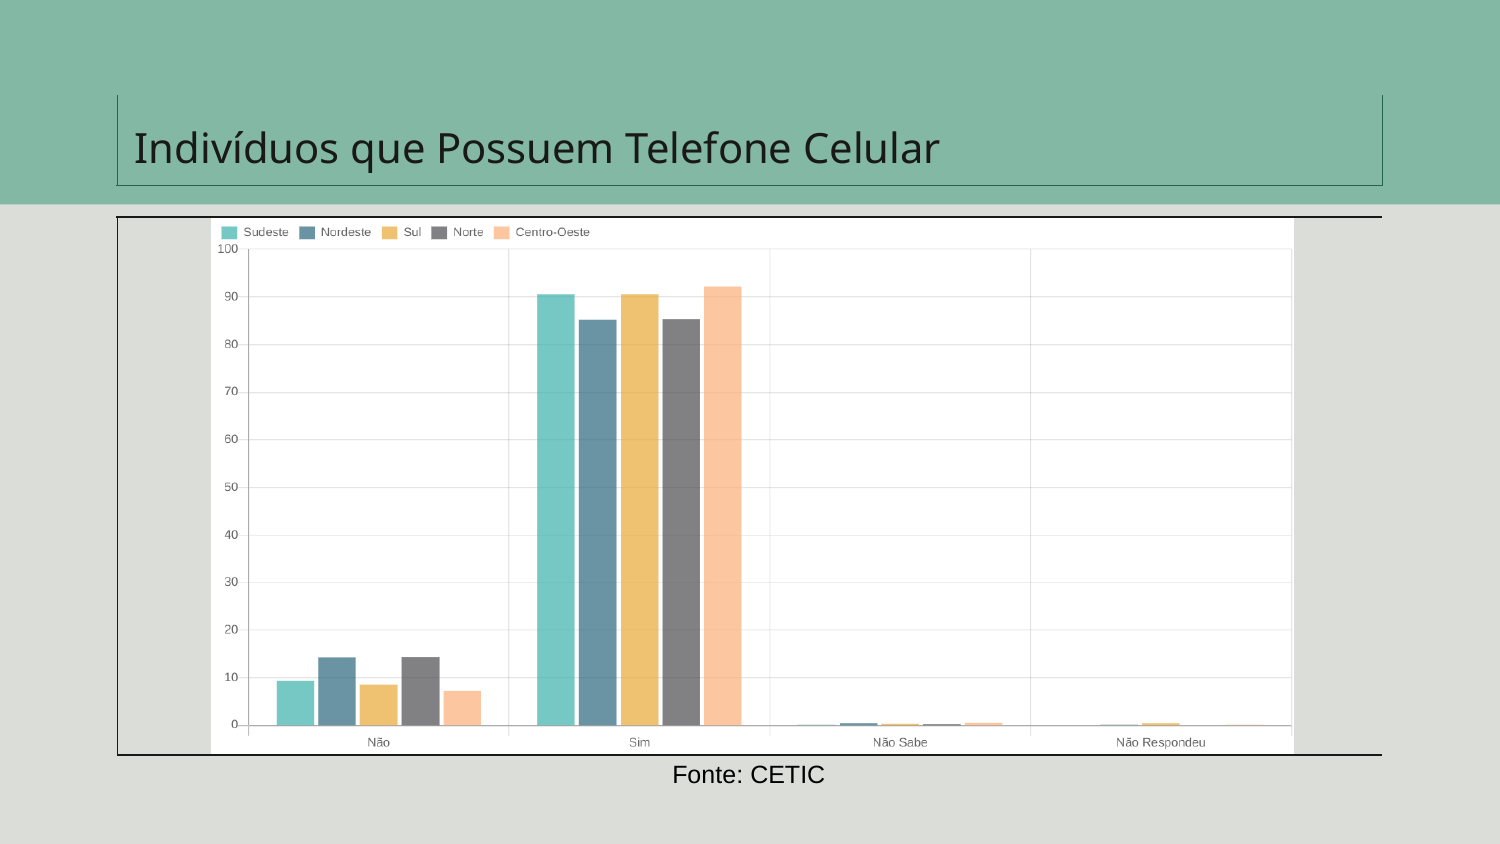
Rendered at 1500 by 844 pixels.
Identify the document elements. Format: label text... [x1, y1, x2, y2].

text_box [116, 95, 1383, 186]
title Indivíduos que Possuem Telefone Celular [119, 193, 1384, 202]
text_box Fonte: CETIC [657, 765, 842, 796]
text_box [116, 216, 1383, 757]
